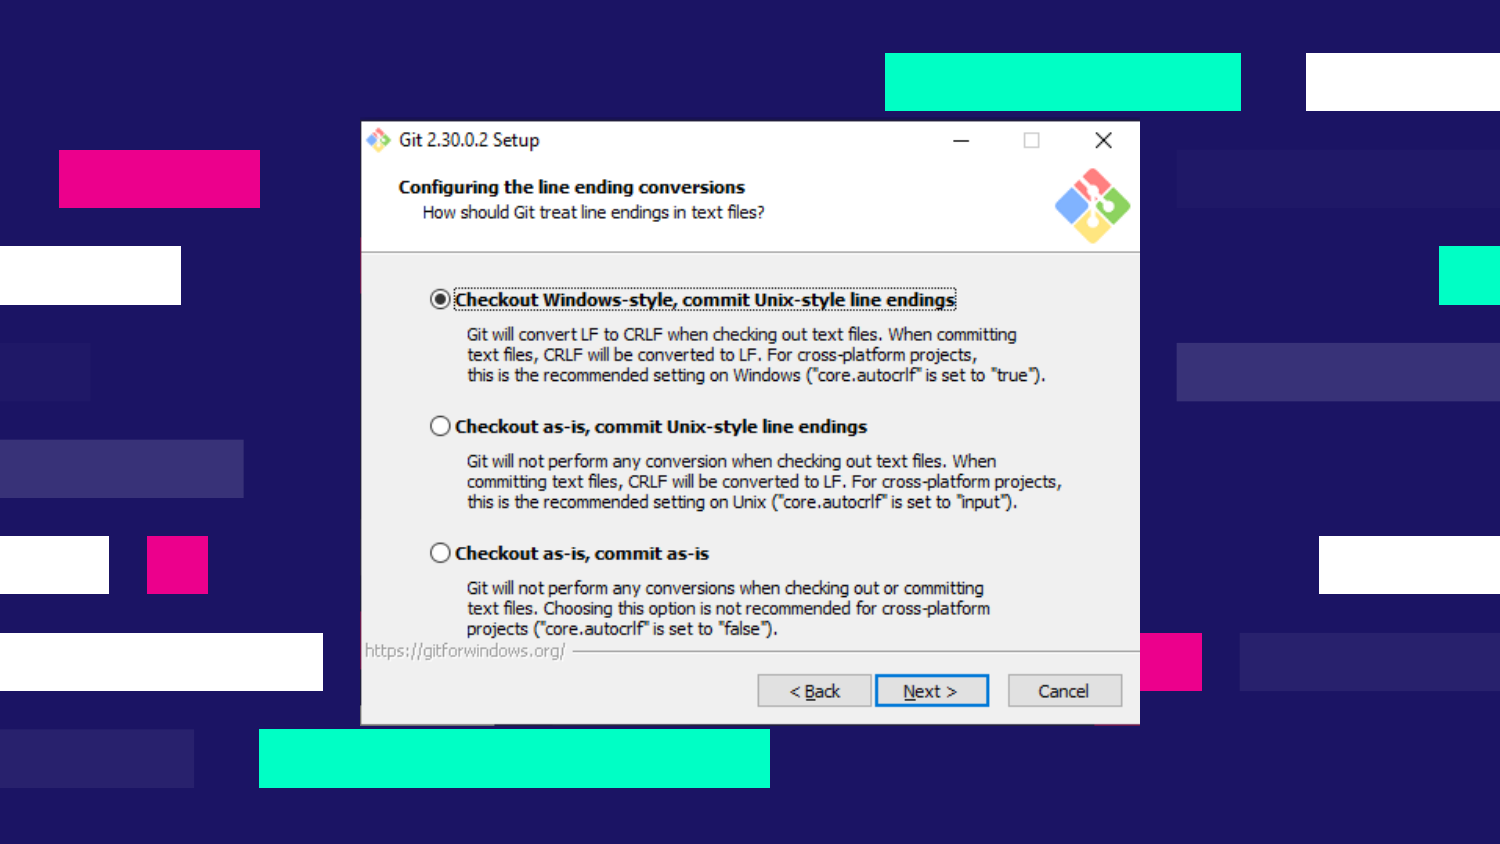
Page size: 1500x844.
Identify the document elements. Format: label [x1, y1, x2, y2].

picture [360, 117, 1140, 726]
